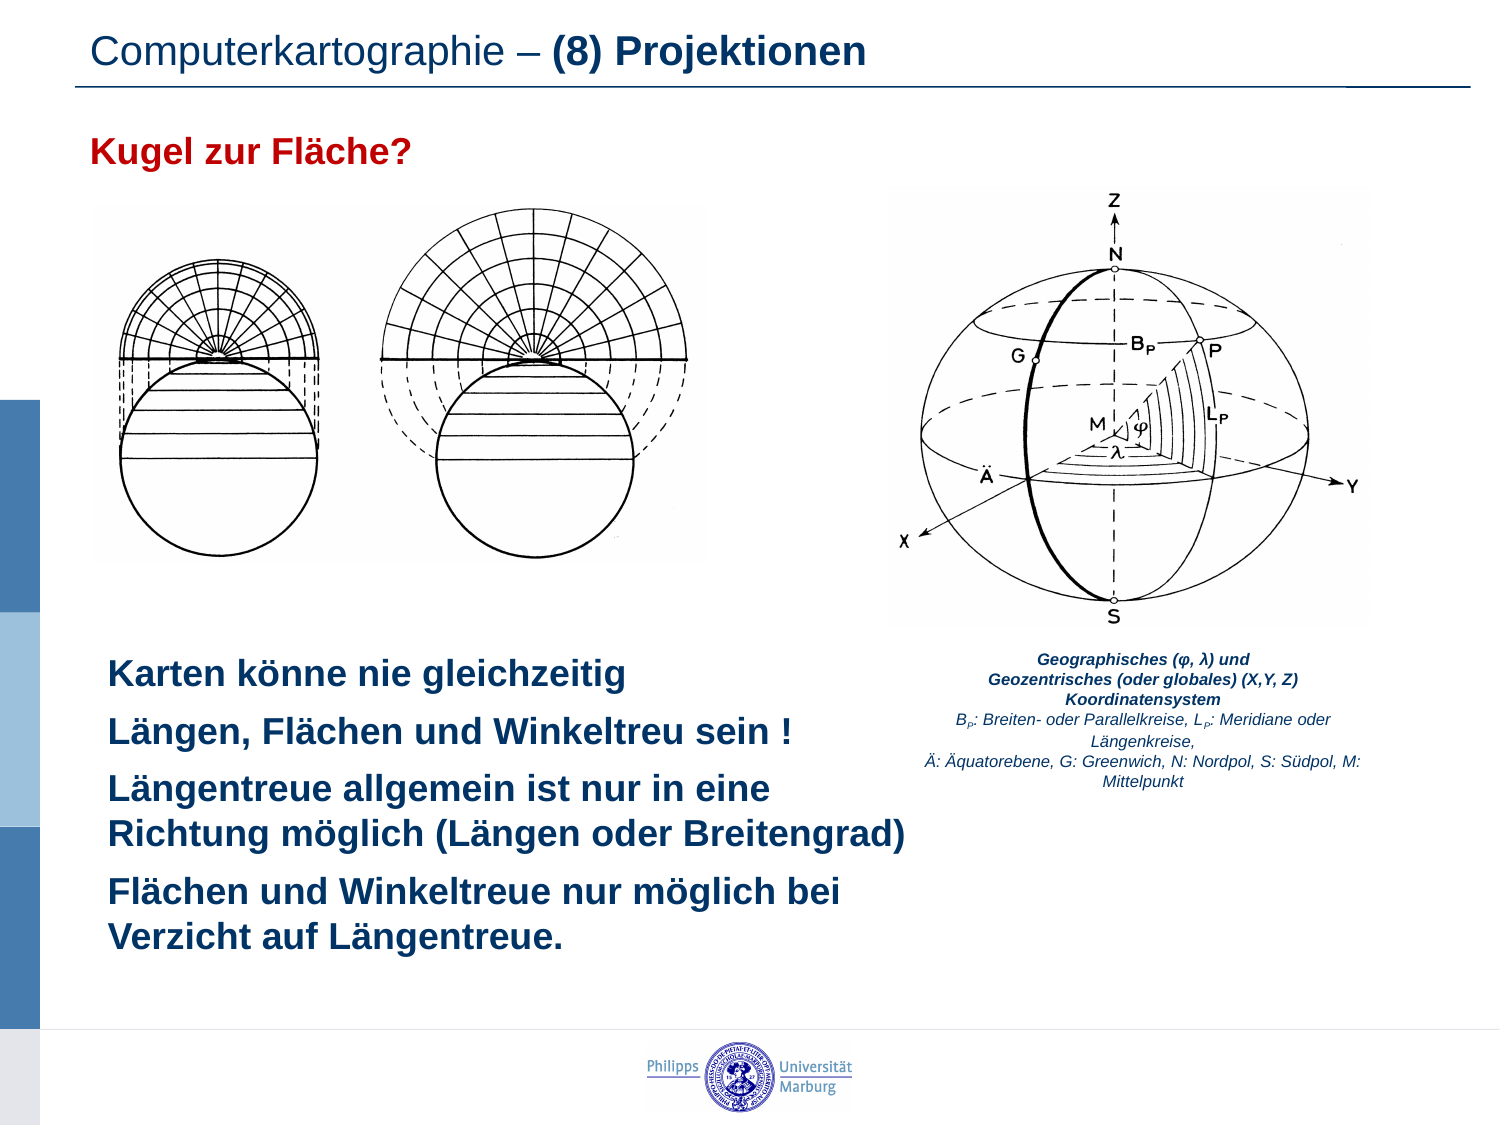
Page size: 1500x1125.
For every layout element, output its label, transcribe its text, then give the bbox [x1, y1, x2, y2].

picture [646, 1041, 853, 1113]
text_box Computerkartographie – (8) Projektionen [74, 7, 1425, 90]
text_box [877, 186, 1381, 814]
text_box Kugel zur Fläche? [74, 119, 1471, 180]
text_box Karten könne nie gleichzeitig Längen, Flächen und Winkeltreu sein ! Längentreue allgemein ist nur in eine Richtung möglich (Längen oder Breitengrad) Flächen und Winkeltreue nur möglich bei Verzicht auf Längentreue. [93, 642, 948, 965]
picture [92, 206, 708, 563]
